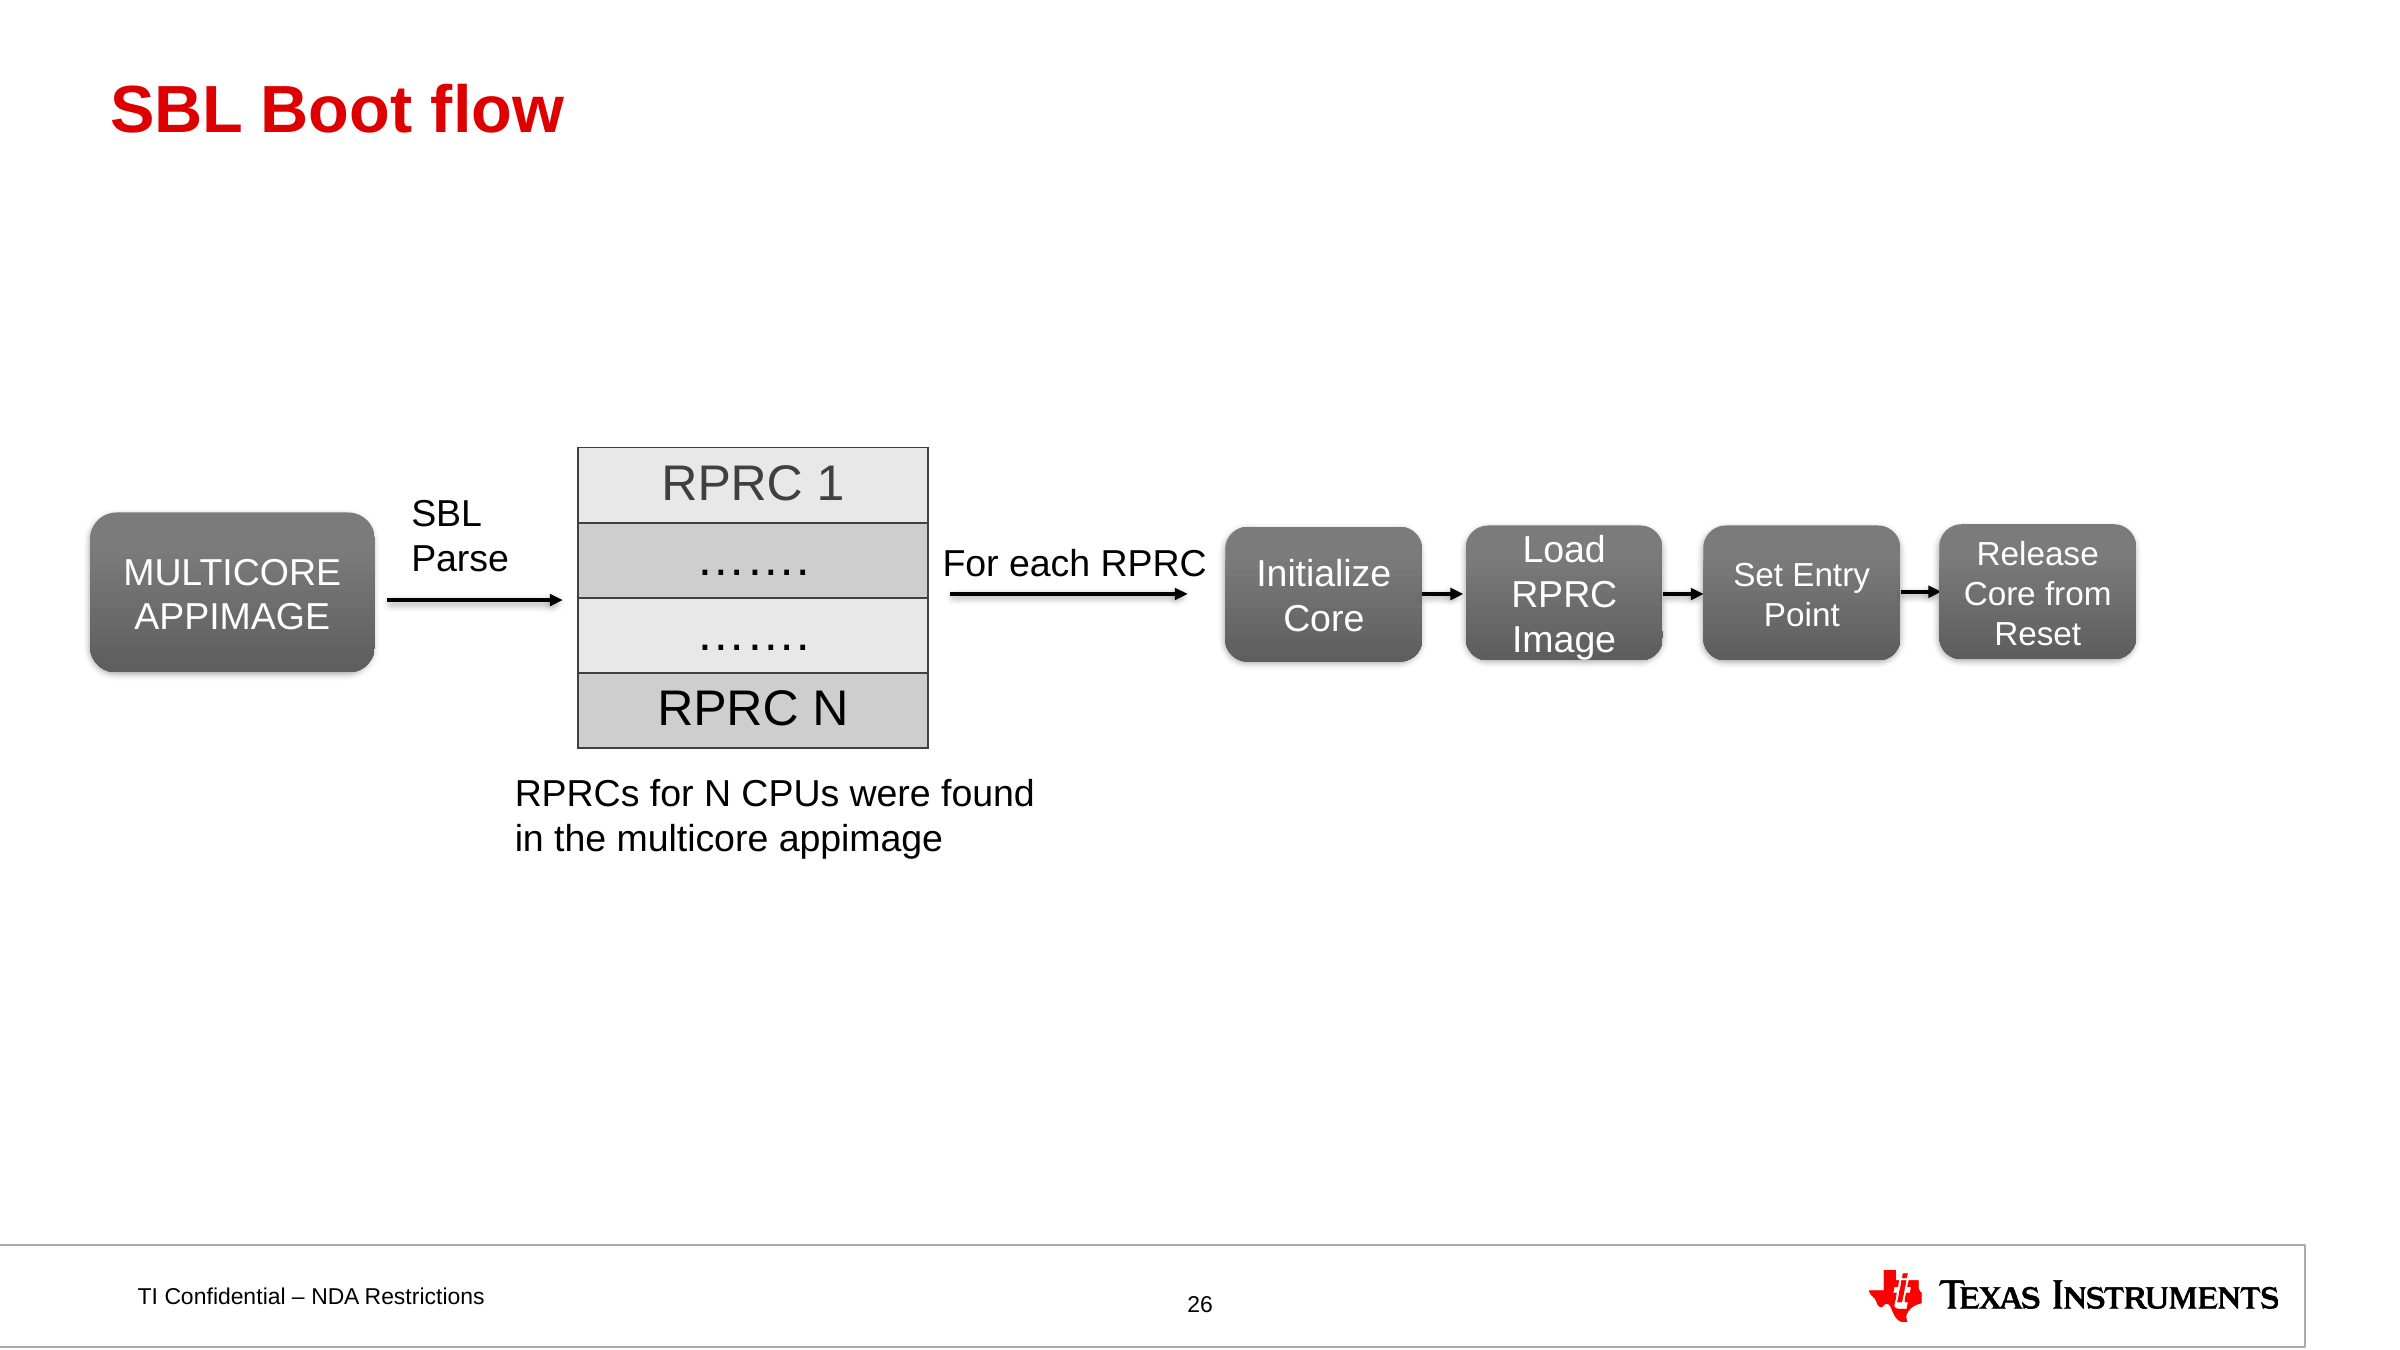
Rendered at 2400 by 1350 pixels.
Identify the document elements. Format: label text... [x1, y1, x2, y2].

text_box Load RPRC Image [1465, 525, 1663, 661]
text_box For each RPRC [927, 531, 1229, 591]
text_box Initialize Core [1225, 526, 1423, 662]
title SBL Boot flow [89, 44, 2191, 181]
table_cell RPRC N [579, 674, 927, 747]
table_header RPRC 1 [579, 448, 927, 522]
slide_number 26 [919, 1279, 1481, 1321]
picture [1869, 1270, 2278, 1322]
table_cell ……. [579, 599, 927, 672]
text_box RPRCs for N CPUs were found in the multicore appimage [500, 761, 1060, 867]
text_box SBL Parse [396, 481, 572, 587]
text_box Release Core from Reset [1939, 524, 2137, 660]
table_cell ……. [579, 524, 927, 597]
text_box Set Entry Point [1703, 525, 1901, 661]
text_box MULTICORE APPIMAGE [89, 512, 375, 673]
